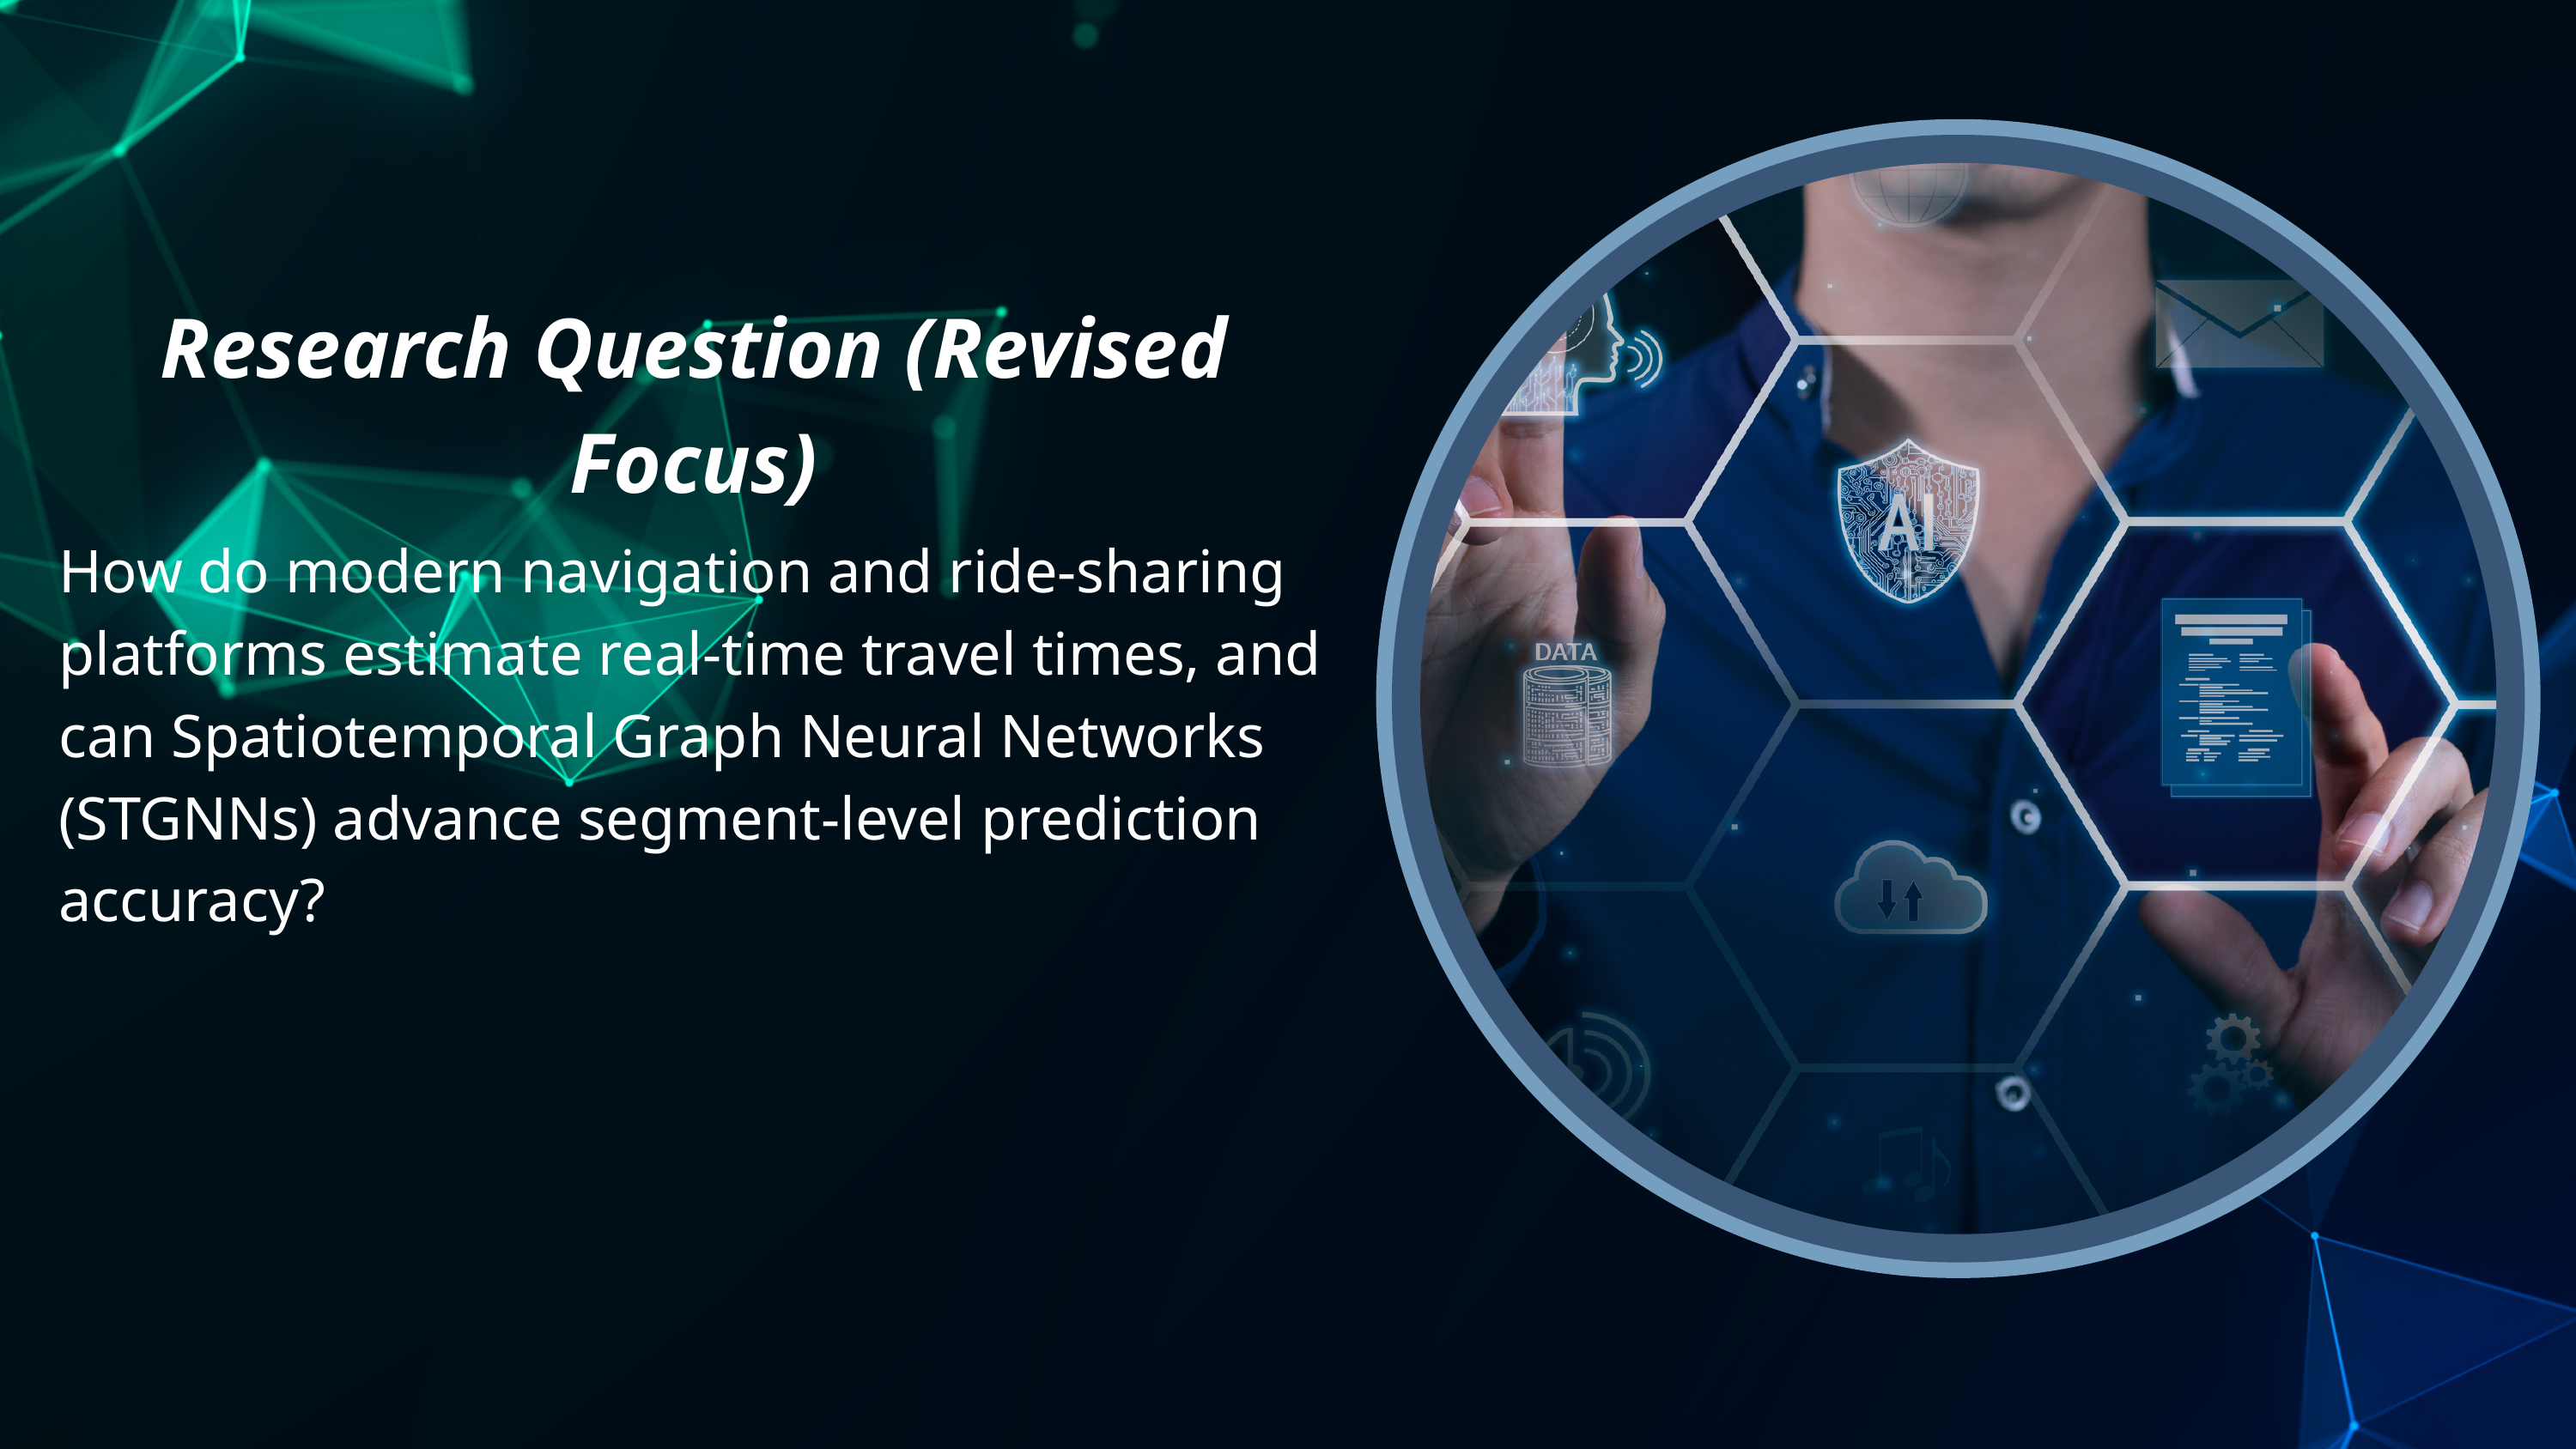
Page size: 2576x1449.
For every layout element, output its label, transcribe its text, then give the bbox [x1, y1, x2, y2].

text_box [1378, 118, 2538, 1279]
text_box Research Question (Revised Focus) [51, 279, 1337, 510]
text_box [0, 0, 2576, 1449]
text_box How do modern navigation and ride-sharing platforms estimate real-time travel times, and can Spatiotemporal Graph Neural Networks (STGNNs) advance segment-level prediction accuracy? [58, 522, 1337, 1016]
